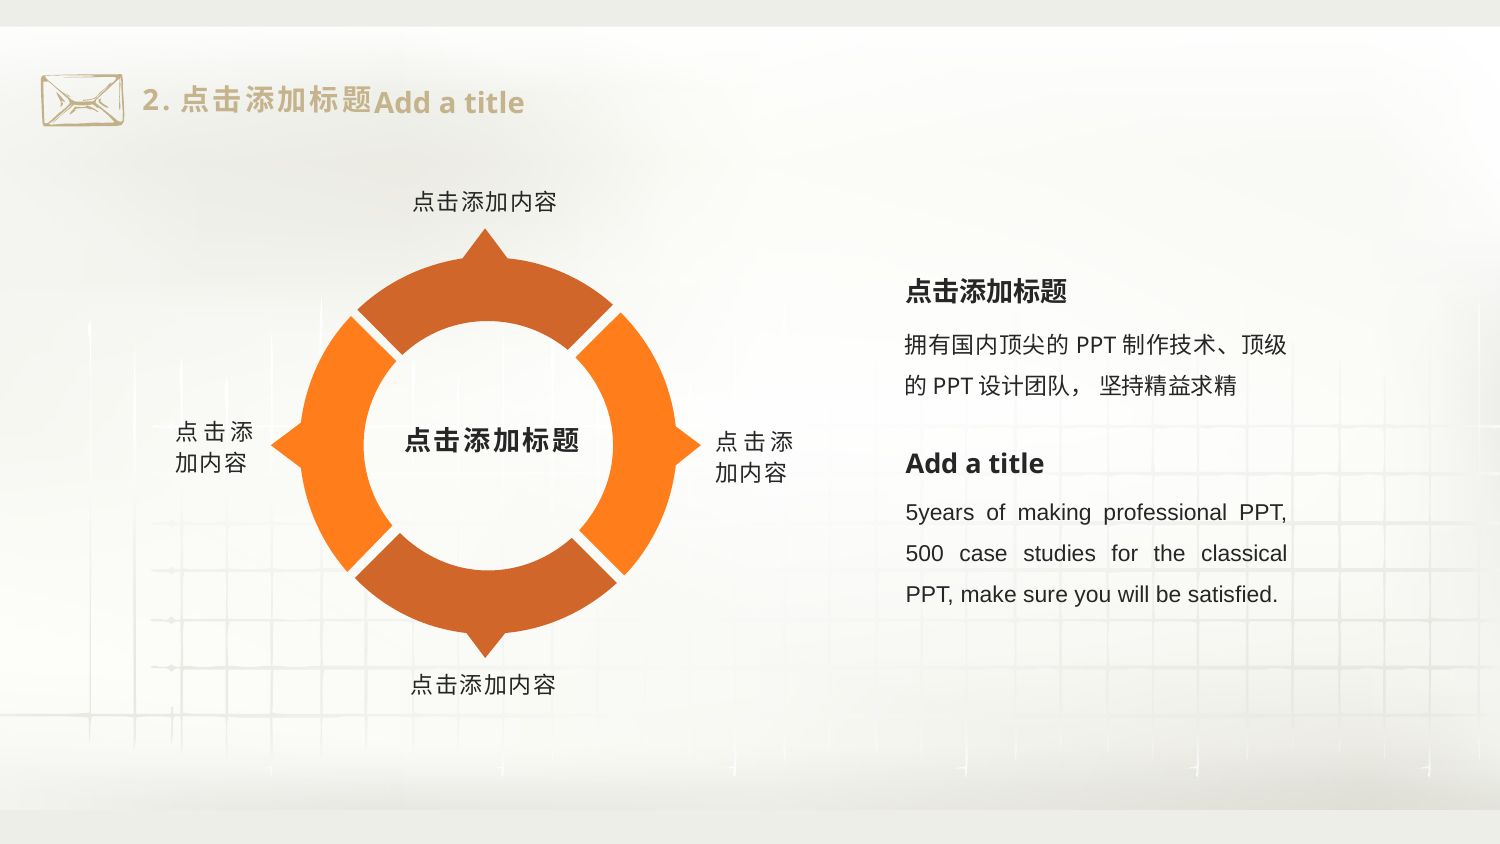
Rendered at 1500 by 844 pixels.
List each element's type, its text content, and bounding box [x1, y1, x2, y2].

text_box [160, 316, 397, 572]
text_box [575, 312, 811, 576]
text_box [889, 250, 1303, 445]
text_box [357, 176, 613, 355]
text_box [354, 532, 617, 707]
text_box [35, 57, 556, 143]
text_box 点击添加标题 [397, 415, 575, 463]
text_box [890, 422, 1303, 653]
